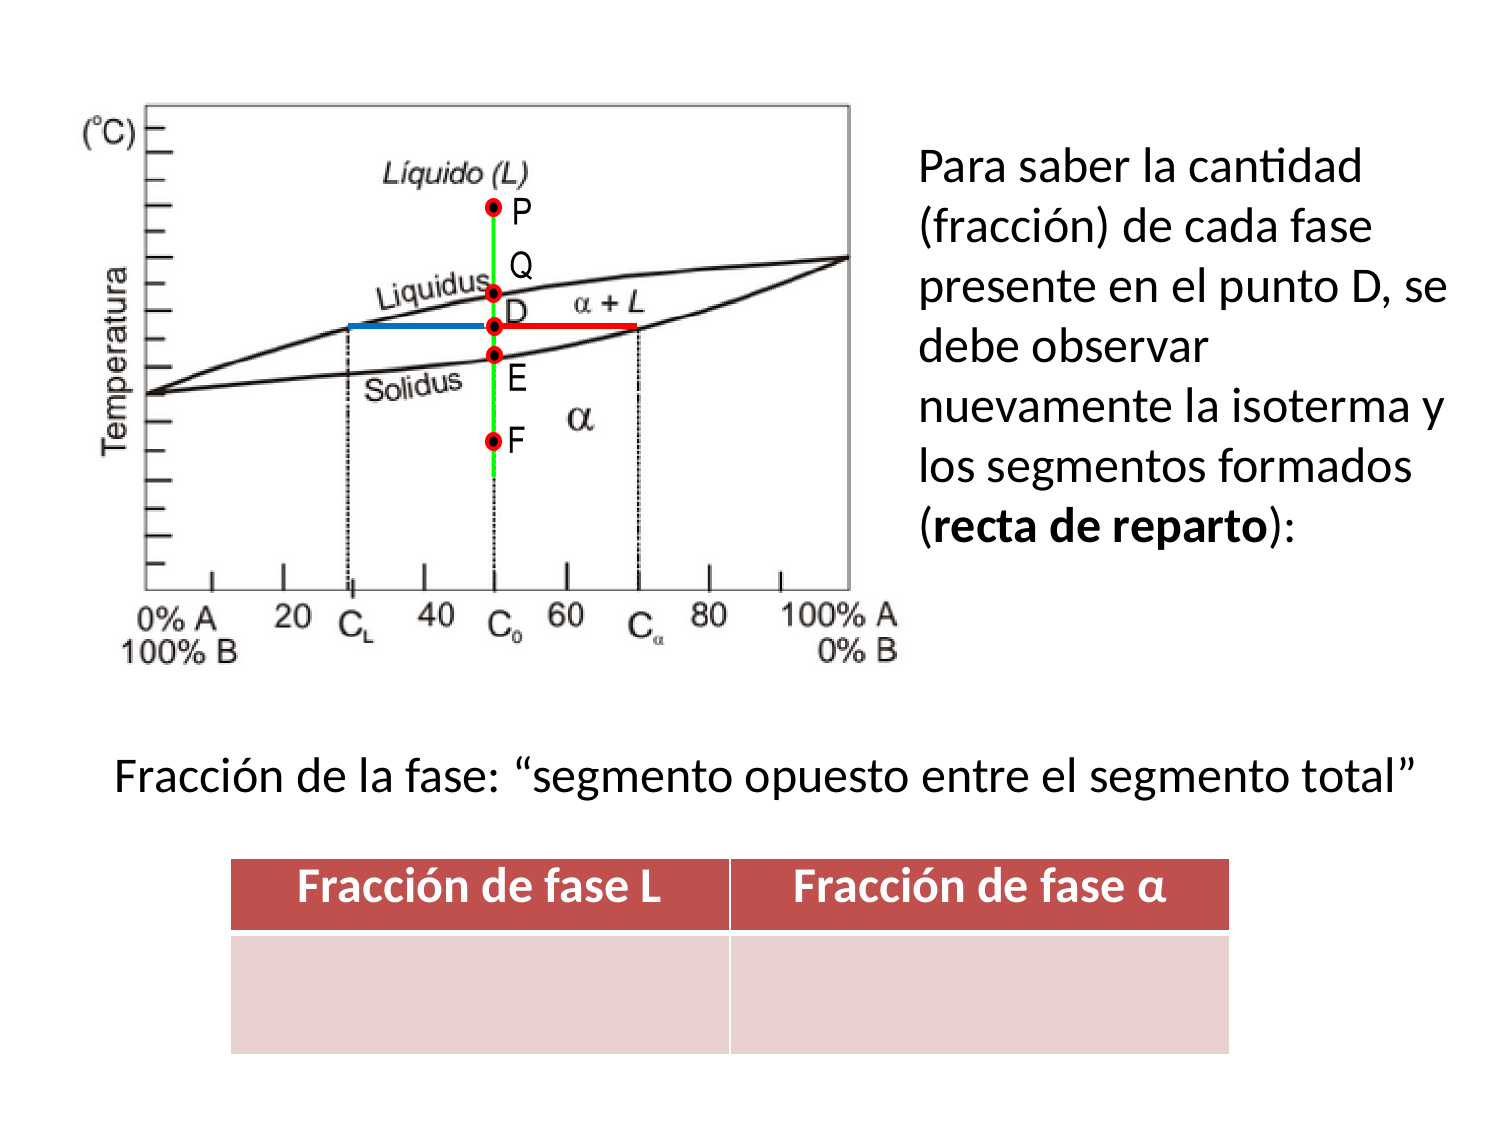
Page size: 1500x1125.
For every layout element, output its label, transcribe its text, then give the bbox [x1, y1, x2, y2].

text_box Fracción de la fase: “segmento opuesto entre el segmento total” [100, 734, 1436, 810]
text_box Para saber la cantidad (fracción) de cada fase presente en el punto D, se debe observar nuevamente la isoterma y los segmentos formados (recta de reparto): [927, 125, 1471, 561]
picture [62, 88, 922, 681]
